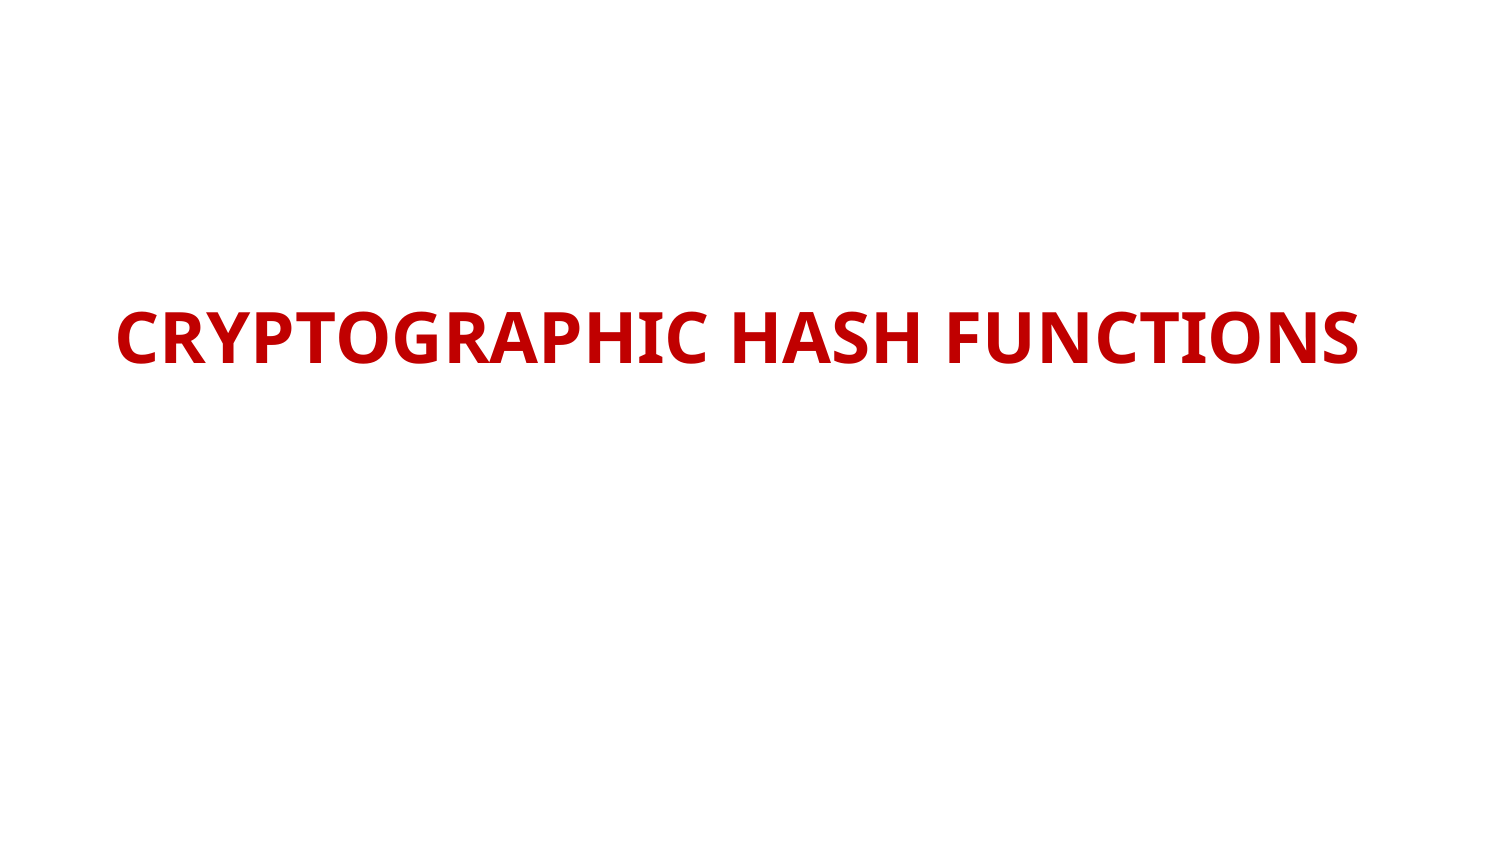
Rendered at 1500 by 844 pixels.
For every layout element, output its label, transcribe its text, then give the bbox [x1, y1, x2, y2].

title CRYPTOGRAPHIC HASH FUNCTIONS [91, 258, 1385, 422]
